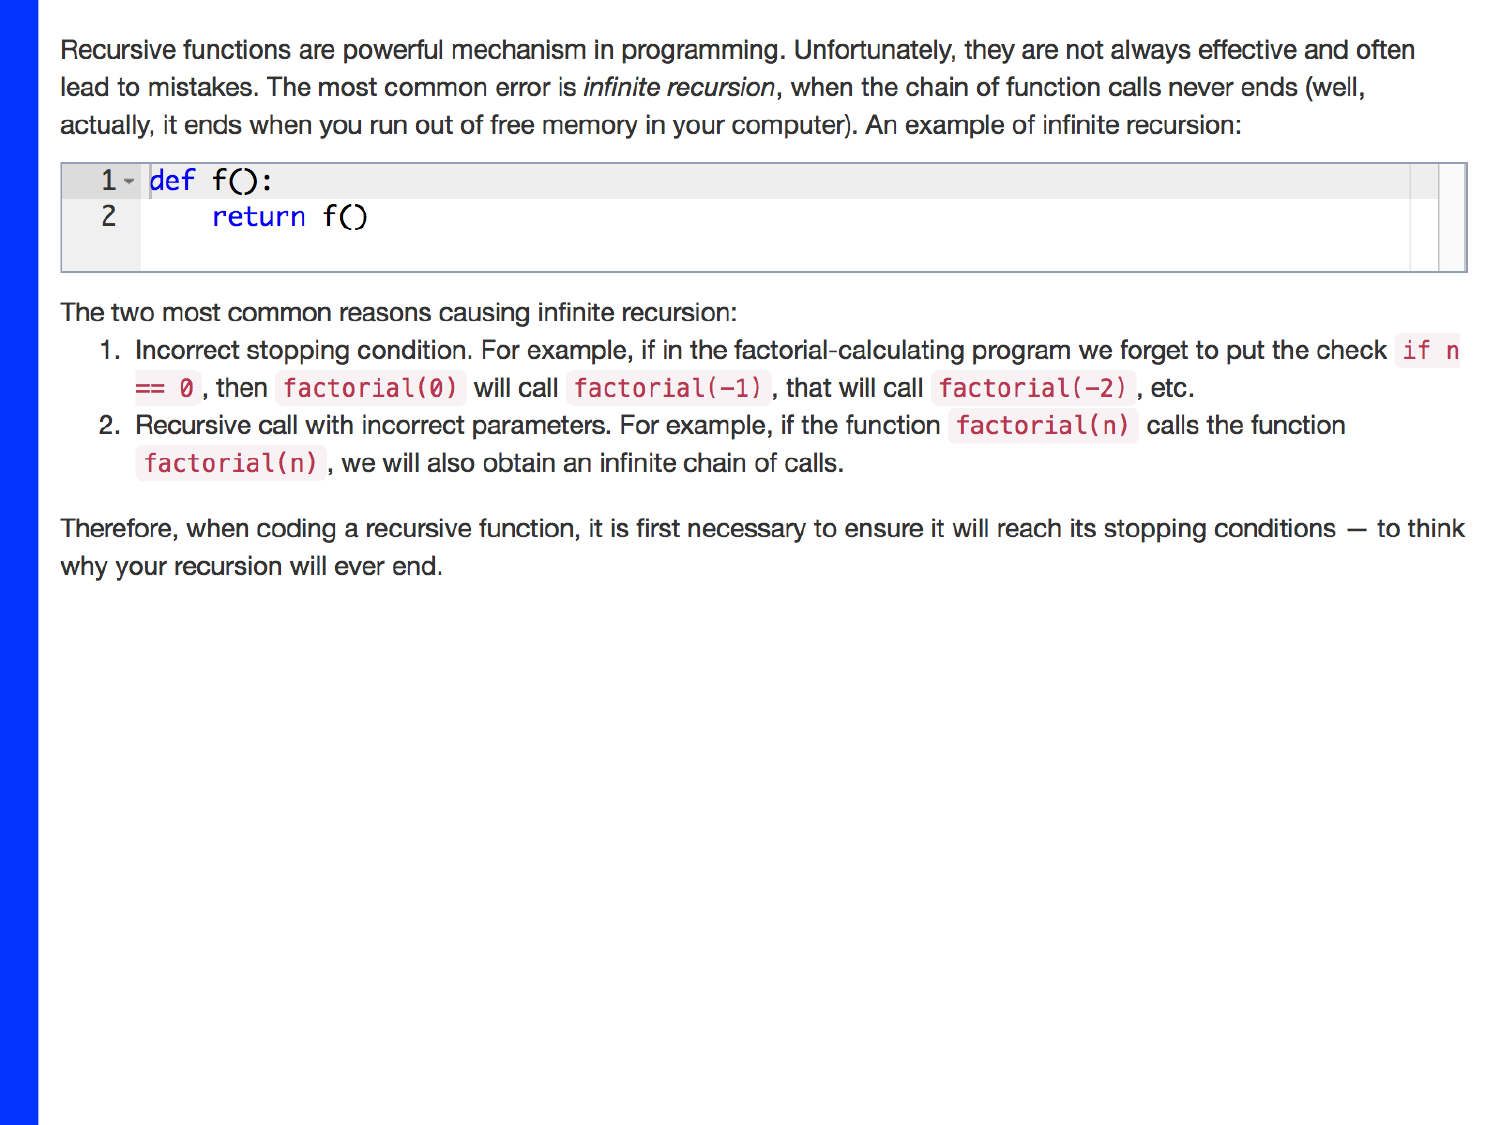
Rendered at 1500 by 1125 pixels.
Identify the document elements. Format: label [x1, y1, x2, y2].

picture [45, 13, 1500, 597]
